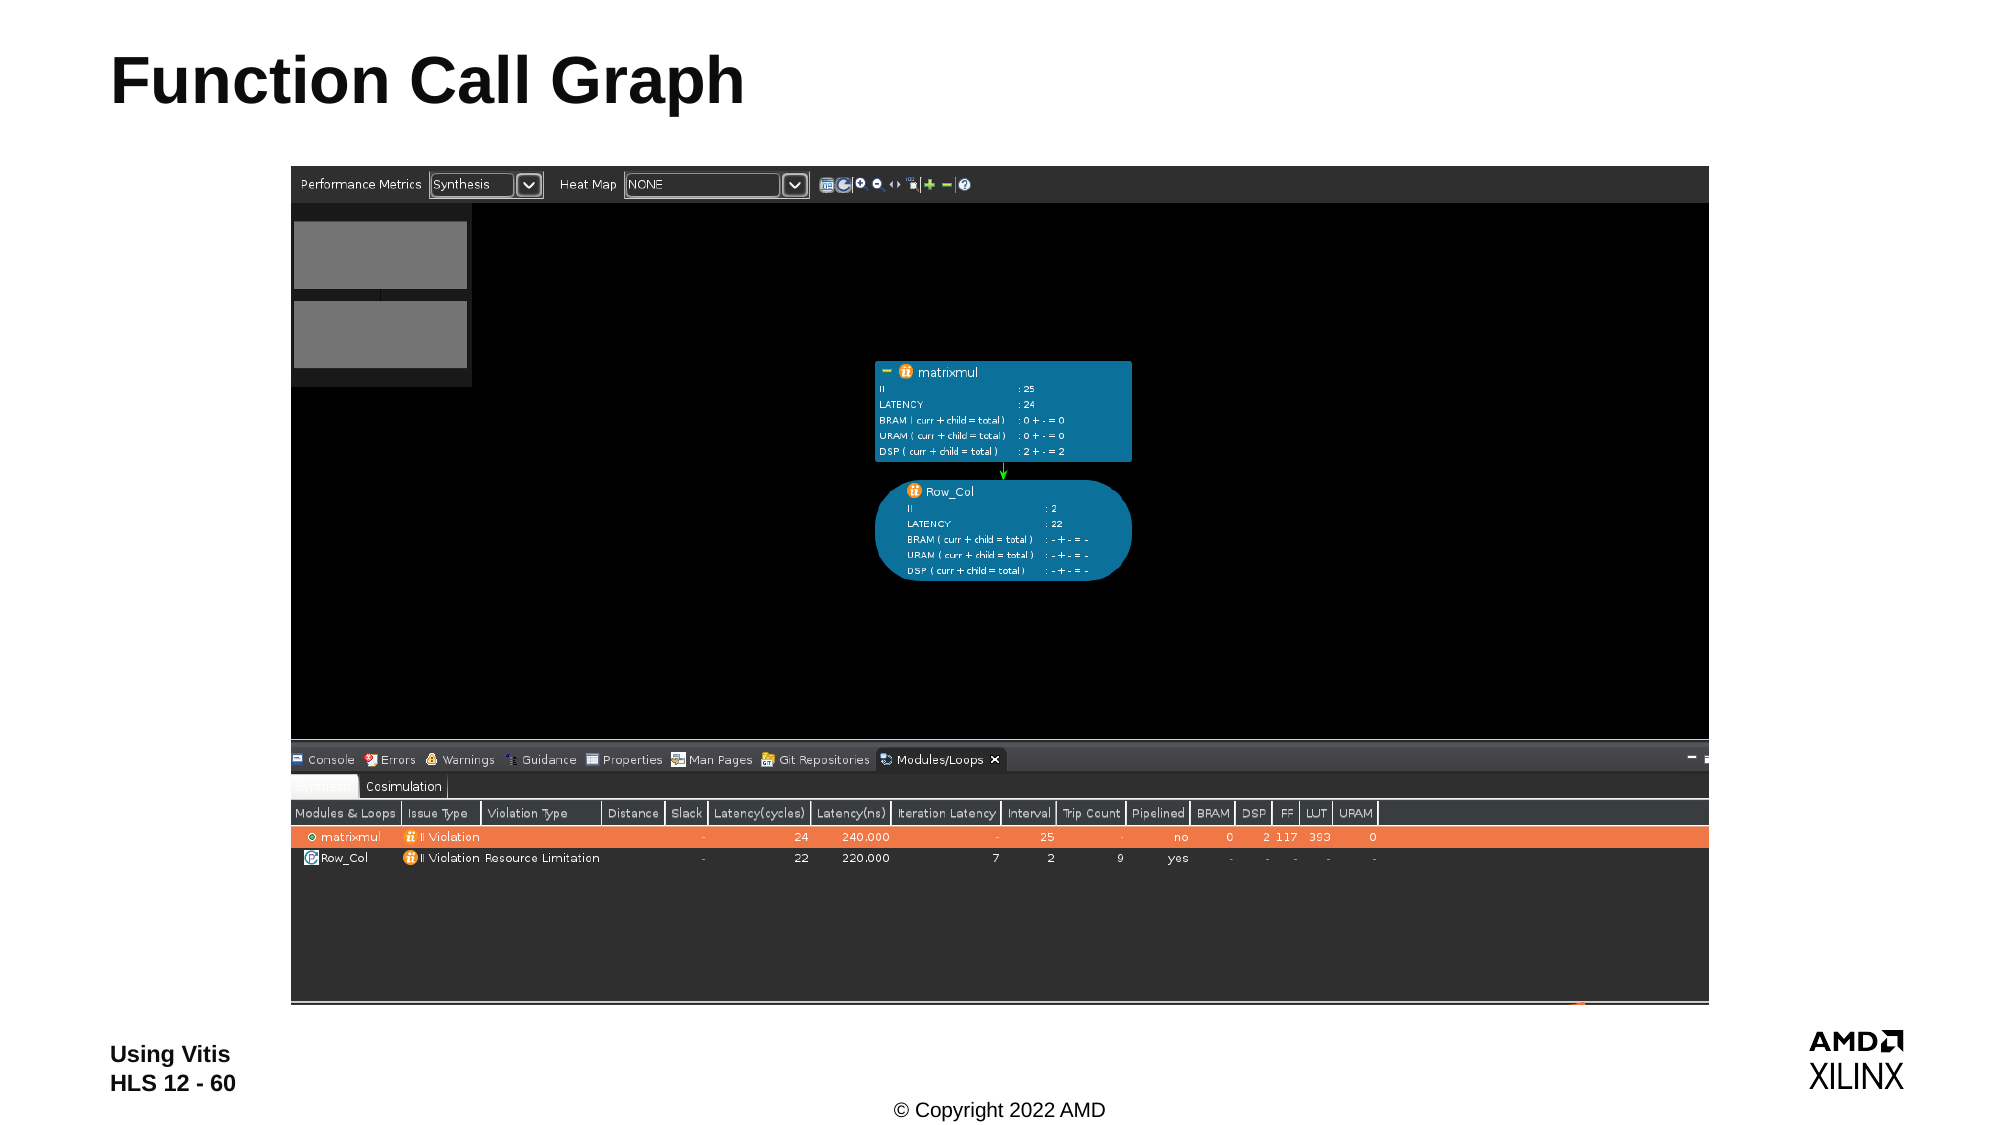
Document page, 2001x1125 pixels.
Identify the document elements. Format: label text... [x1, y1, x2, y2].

picture [1809, 1030, 1904, 1089]
slide_number Using Vitis HLS 12 - 60 [95, 1037, 255, 1098]
picture [291, 166, 1709, 1005]
title Function Call Graph [95, 38, 1905, 199]
